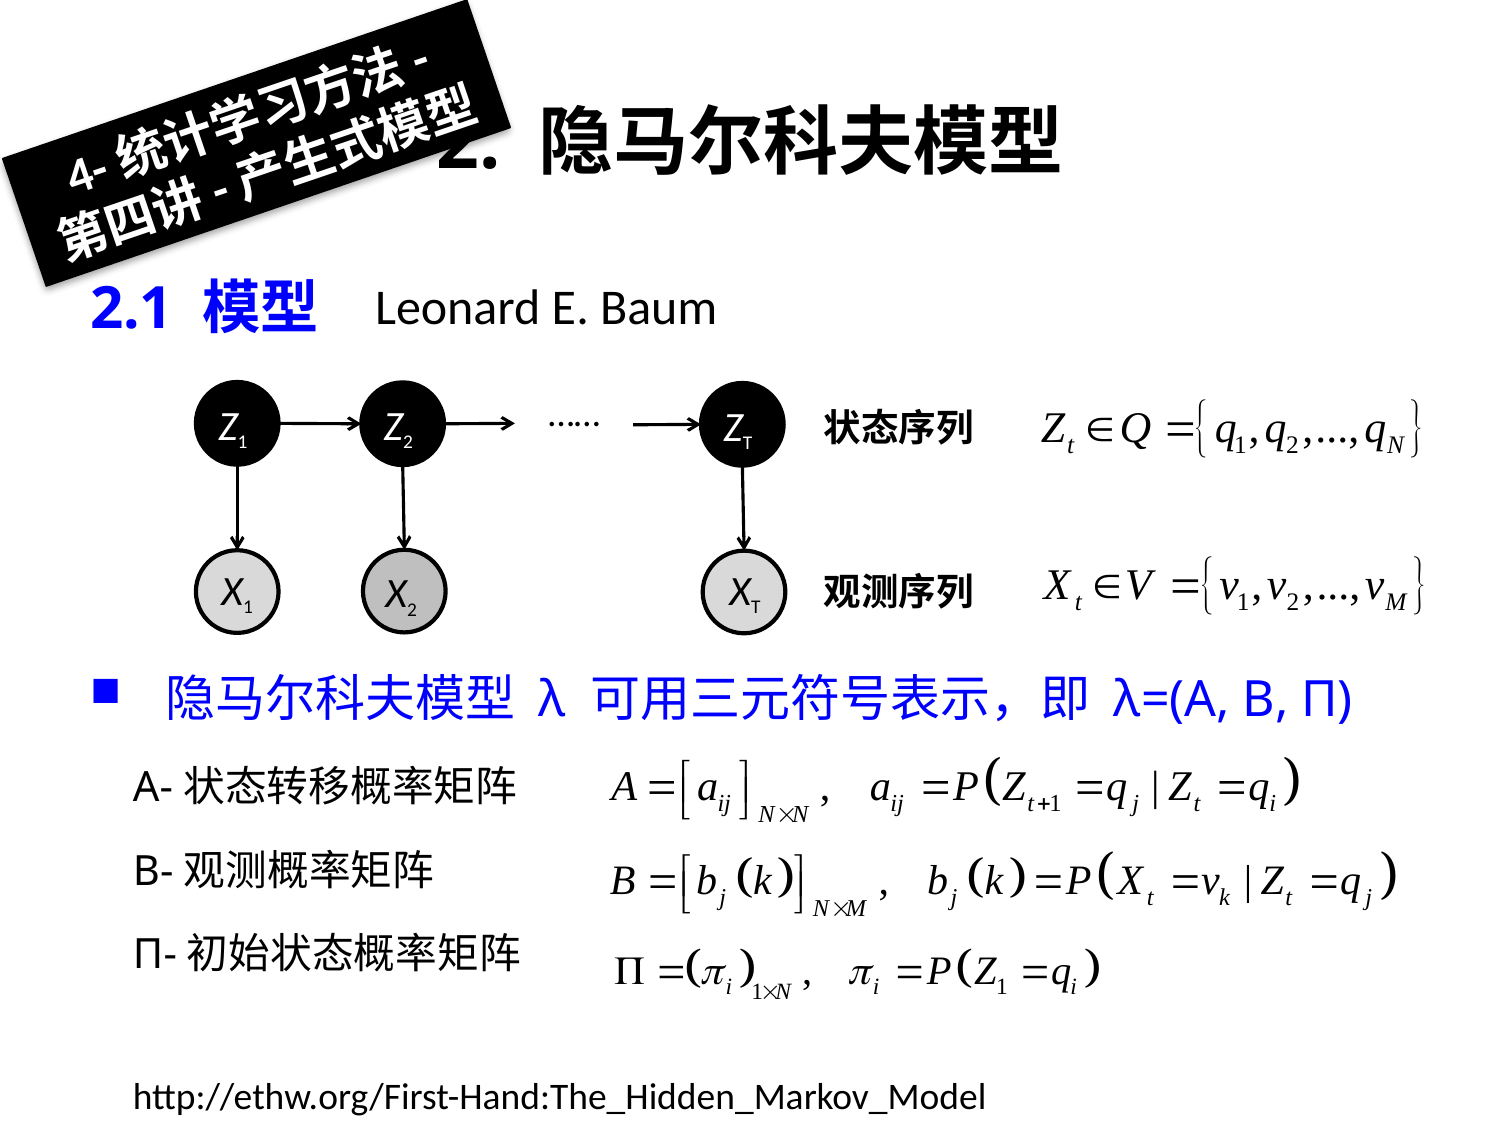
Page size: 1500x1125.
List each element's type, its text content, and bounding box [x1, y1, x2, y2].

text_box 观测序列 [808, 560, 998, 621]
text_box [608, 940, 1105, 1009]
text_box 4-统计学习方法- 第四讲-产生式模型 [1, 0, 511, 287]
list 2.1 模型 隐马尔科夫模型 λ 可用三元符号表示，即 λ=(A, B, Π) A-状态转移概率矩阵 B-观测概率矩阵 Π-初始状态概率矩阵 [75, 262, 1425, 1071]
text_box http://ethw.org/First-Hand:The_Hidden_Markov_Model [118, 1064, 1003, 1125]
text_box Leonard E. Baum [360, 267, 750, 342]
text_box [601, 751, 1306, 833]
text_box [602, 845, 1400, 927]
text_box 状态序列 [808, 397, 998, 457]
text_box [195, 381, 786, 634]
title 2. 隐马尔科夫模型 [75, 45, 327, 132]
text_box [1033, 394, 1436, 469]
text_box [1033, 551, 1440, 626]
title 2. 隐马尔科夫模型 [232, 45, 1425, 233]
